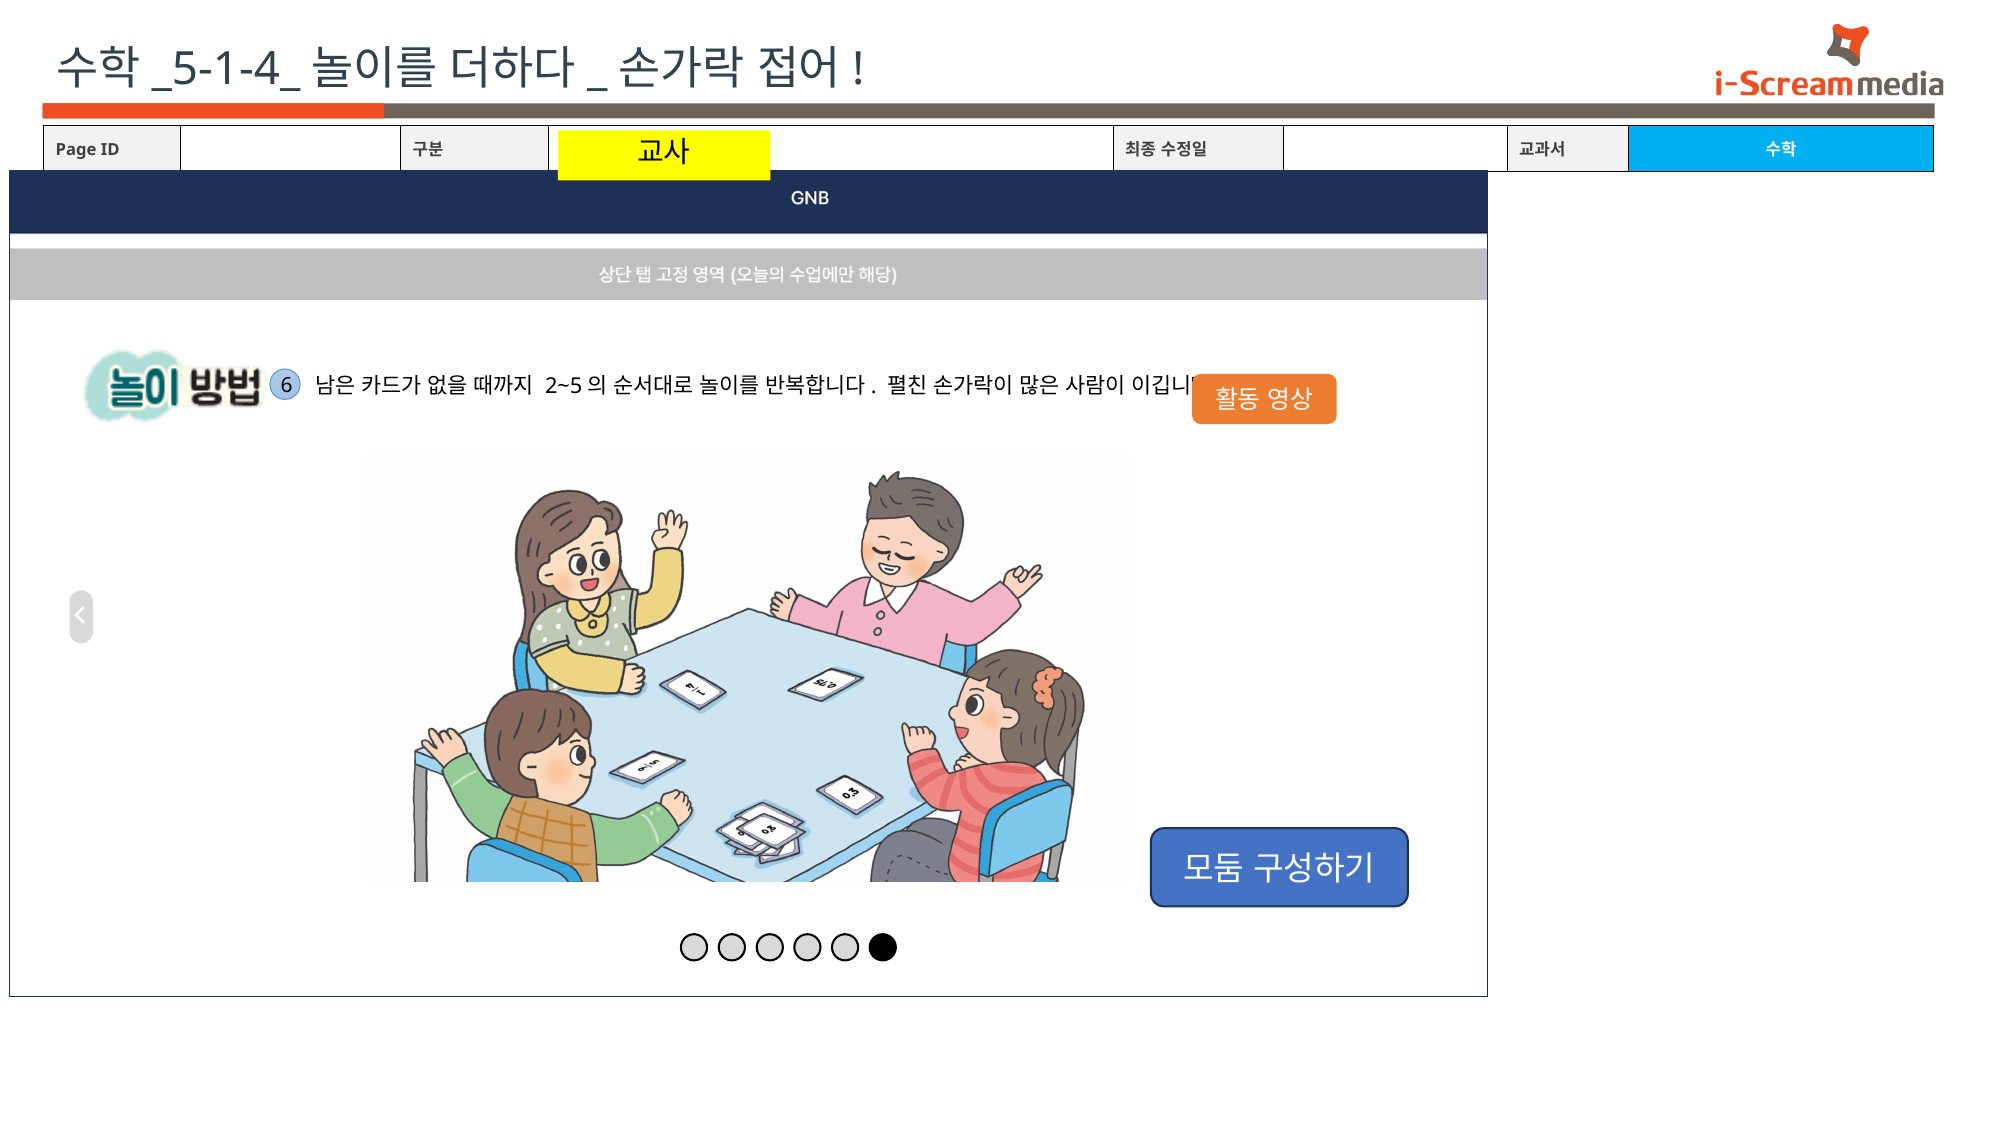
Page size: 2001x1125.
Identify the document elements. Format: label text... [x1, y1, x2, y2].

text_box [680, 934, 896, 961]
picture [1715, 23, 1944, 96]
text_box 모둠 구성하기 [1149, 827, 1409, 908]
text_box 활동 영상 [1191, 403, 1338, 426]
picture [10, 171, 1487, 996]
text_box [69, 590, 93, 644]
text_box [303, 356, 1561, 403]
title 수학_5-1-4_놀이를 더하다_손가락 접어! [41, 44, 1683, 95]
text_box 교사 [557, 130, 771, 181]
